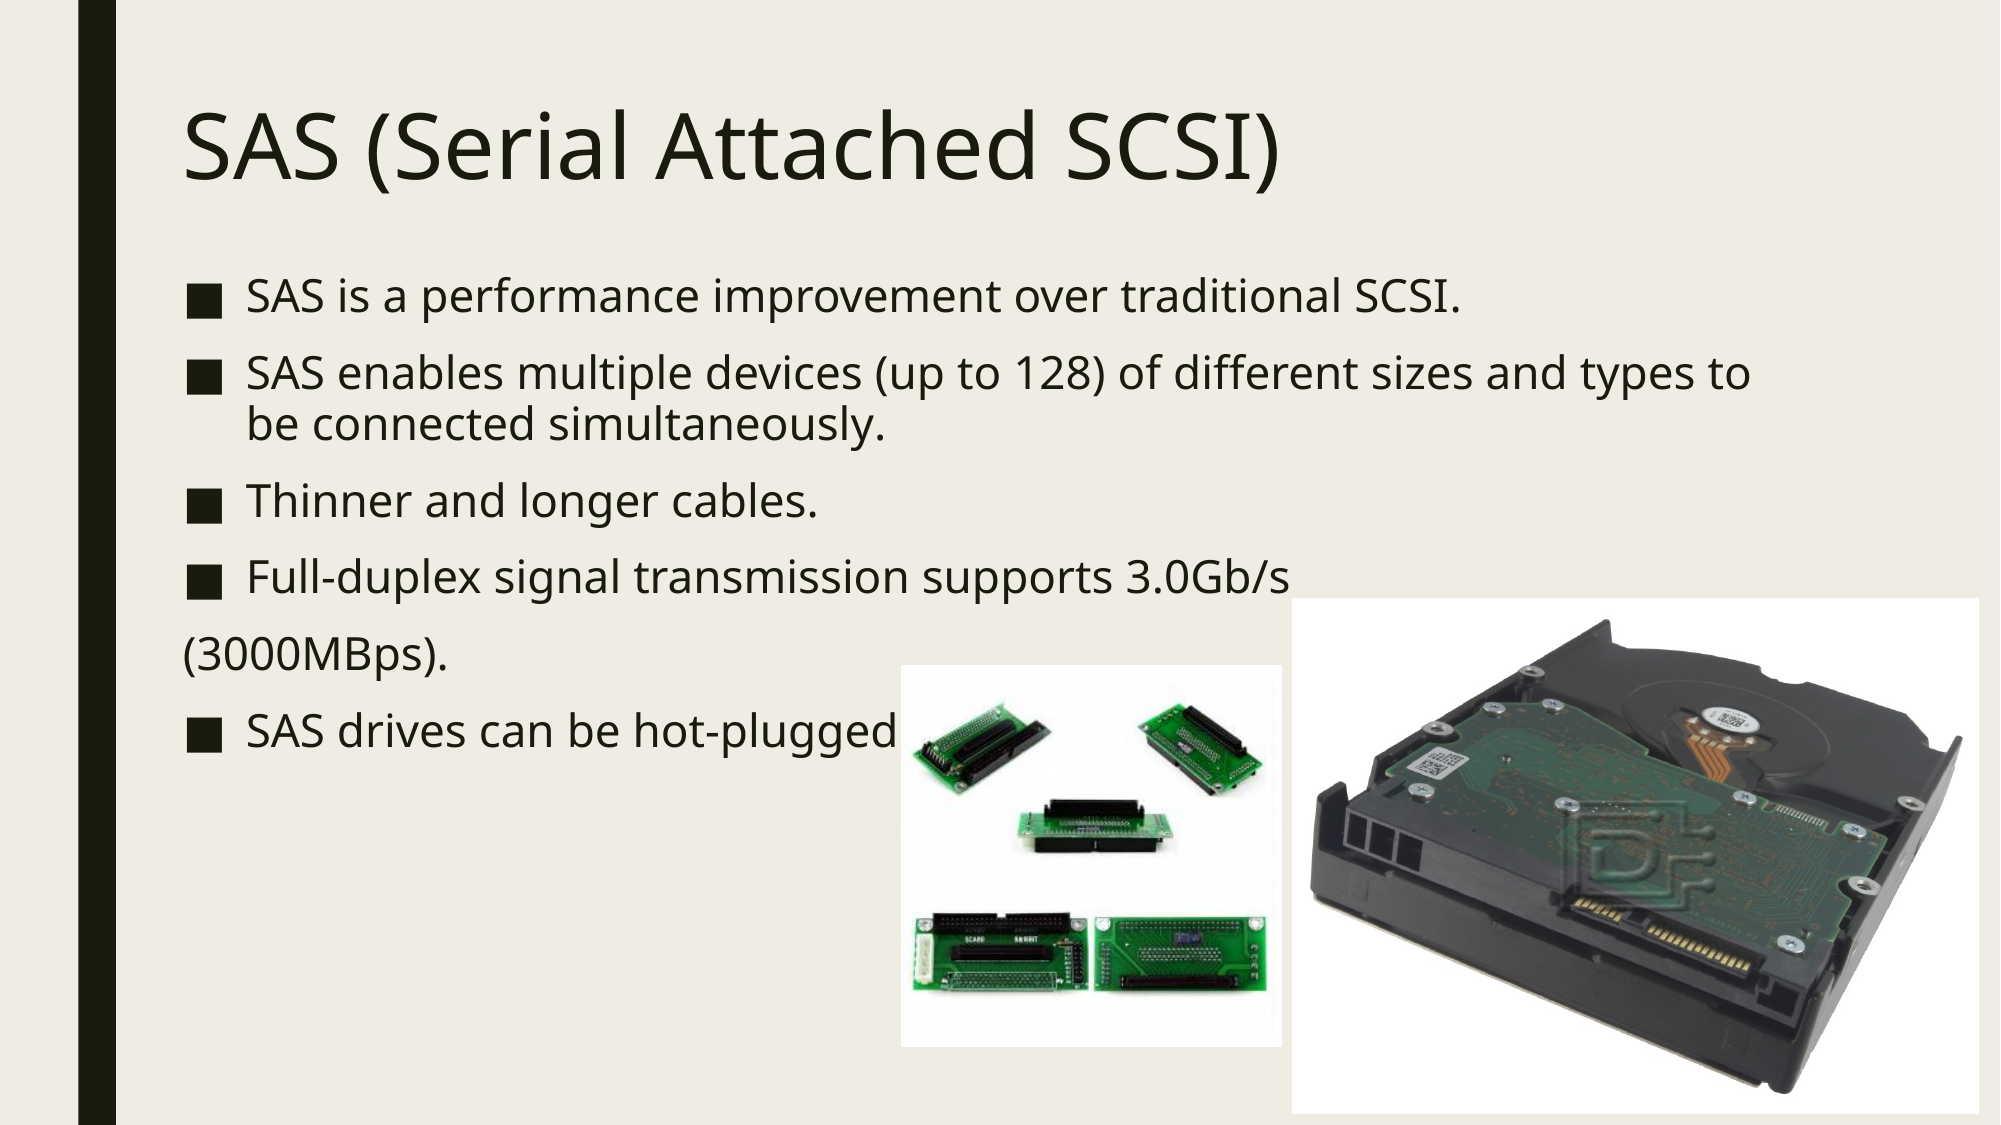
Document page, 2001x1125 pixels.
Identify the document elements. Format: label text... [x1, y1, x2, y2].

title SAS (Serial Attached SCSI) [167, 93, 1793, 263]
picture [1292, 598, 1979, 1114]
list SAS is a performance improvement over traditional SCSI. SAS enables multiple devices (up to 128) of different sizes and types to be connected simultaneously. Thinner and longer cables. Full-duplex signal transmission supports 3.0Gb/s (3000MBps). SAS drives can be hot-plugged. [167, 263, 1793, 1125]
picture [900, 665, 1282, 1047]
